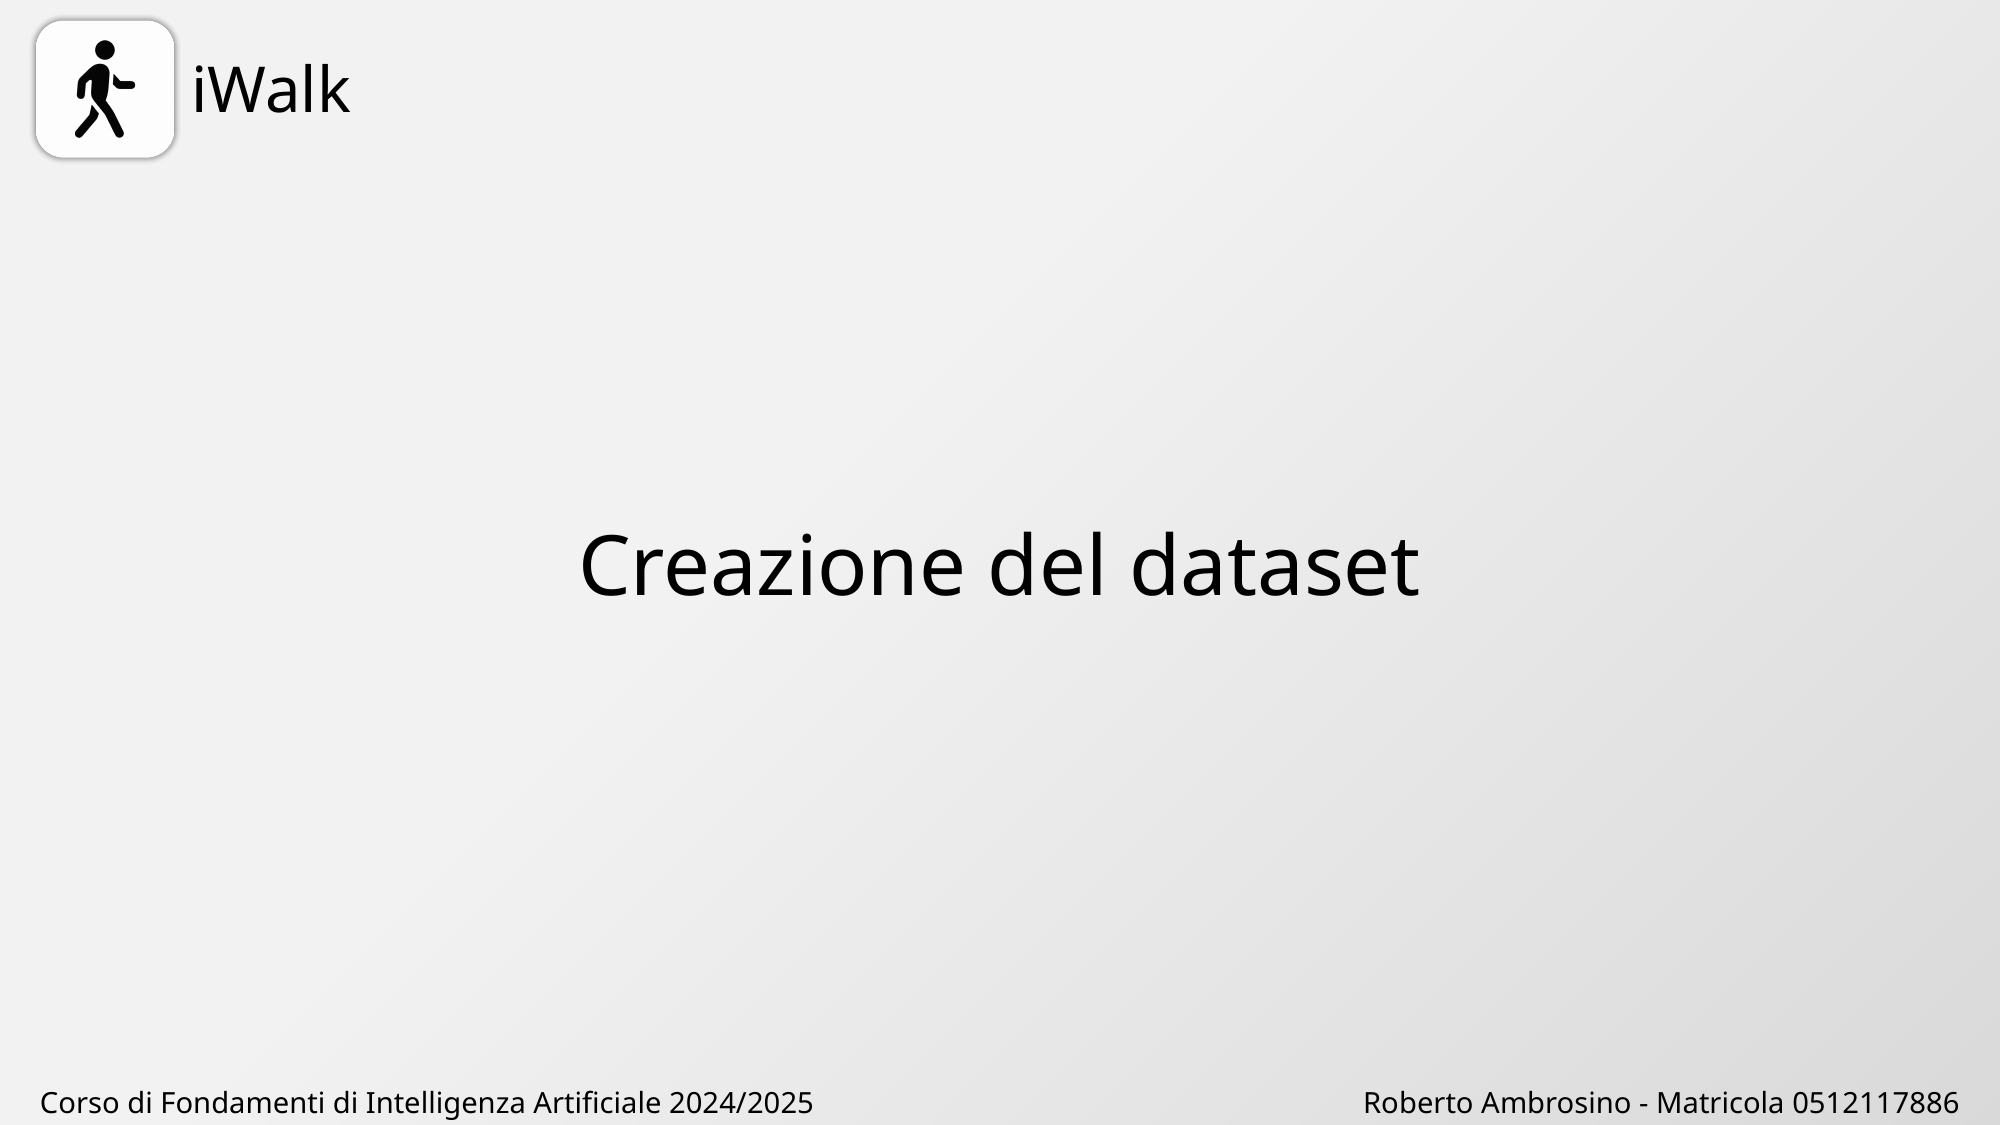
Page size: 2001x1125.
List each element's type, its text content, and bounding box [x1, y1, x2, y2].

table_header Roberto Ambrosino - Matricola 0512117886 [1000, 1075, 1975, 1125]
subtitle iWalk [185, 50, 374, 135]
table_header Corso di Fondamenti di Intelligenza Artificiale 2024/2025 [25, 1075, 1000, 1125]
text_box Creazione del dataset [320, 504, 1679, 620]
picture [25, 10, 185, 168]
